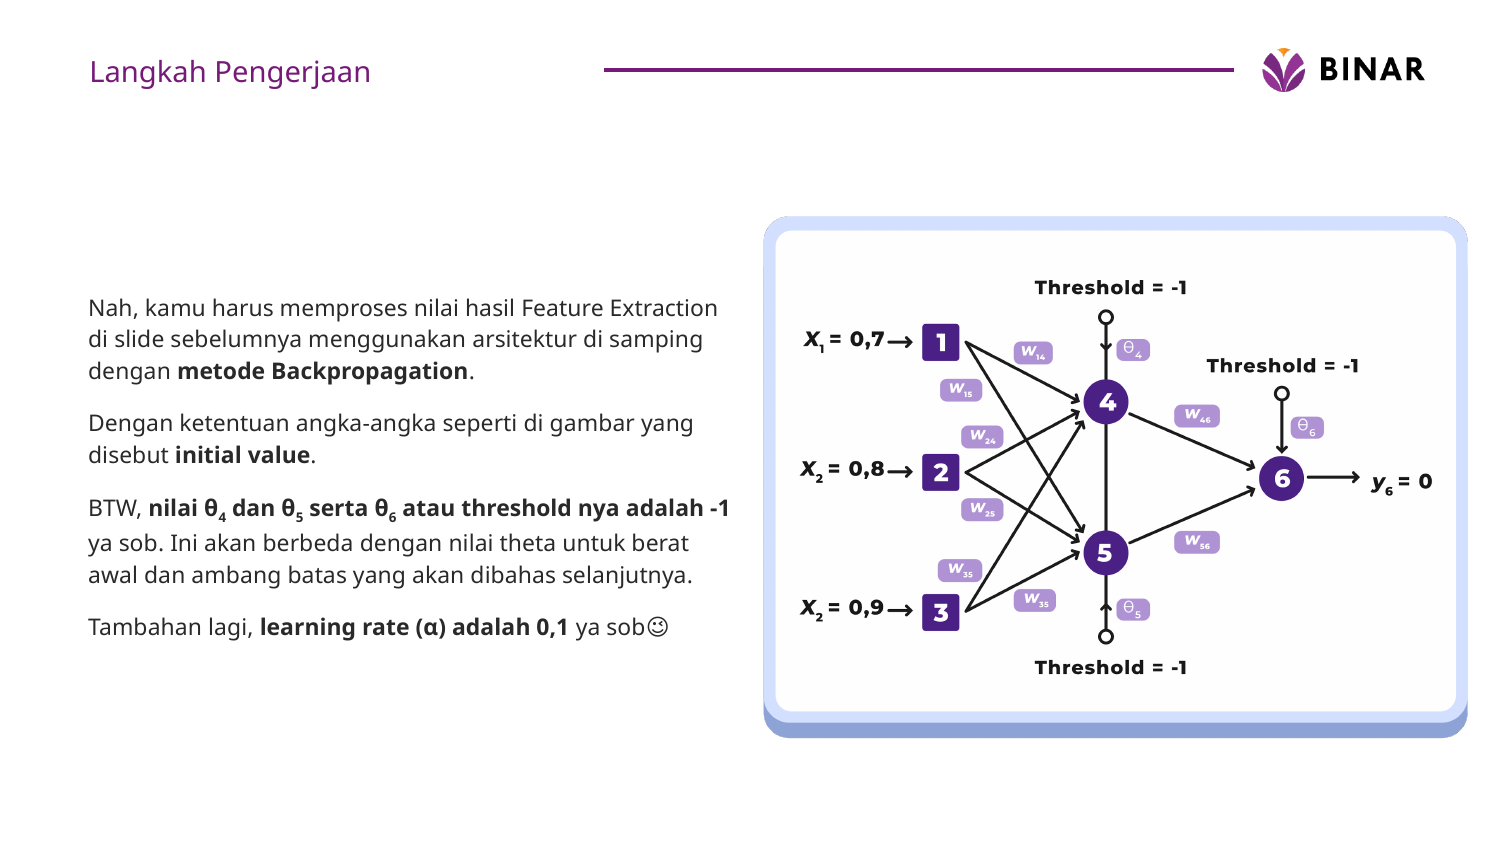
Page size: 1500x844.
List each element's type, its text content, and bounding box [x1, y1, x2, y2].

text_box Langkah Pengerjaan [74, 23, 485, 118]
text_box Nah, kamu harus memproses nilai hasil Feature Extraction di slide sebelumnya menggunakan arsitektur di samping dengan metode Backpropagation. Dengan ketentuan angka-angka seperti di gambar yang disebut initial value. BTW, nilai θ4 dan θ5 serta θ6 atau threshold nya adalah -1 ya sob. Ini akan berbeda dengan nilai theta untuk berat awal dan ambang batas yang akan dibahas selanjutnya. Tambahan lagi, learning rate (α) adalah 0,1 ya sob😉 [73, 117, 750, 812]
picture [749, 198, 1481, 756]
picture [1261, 48, 1425, 92]
